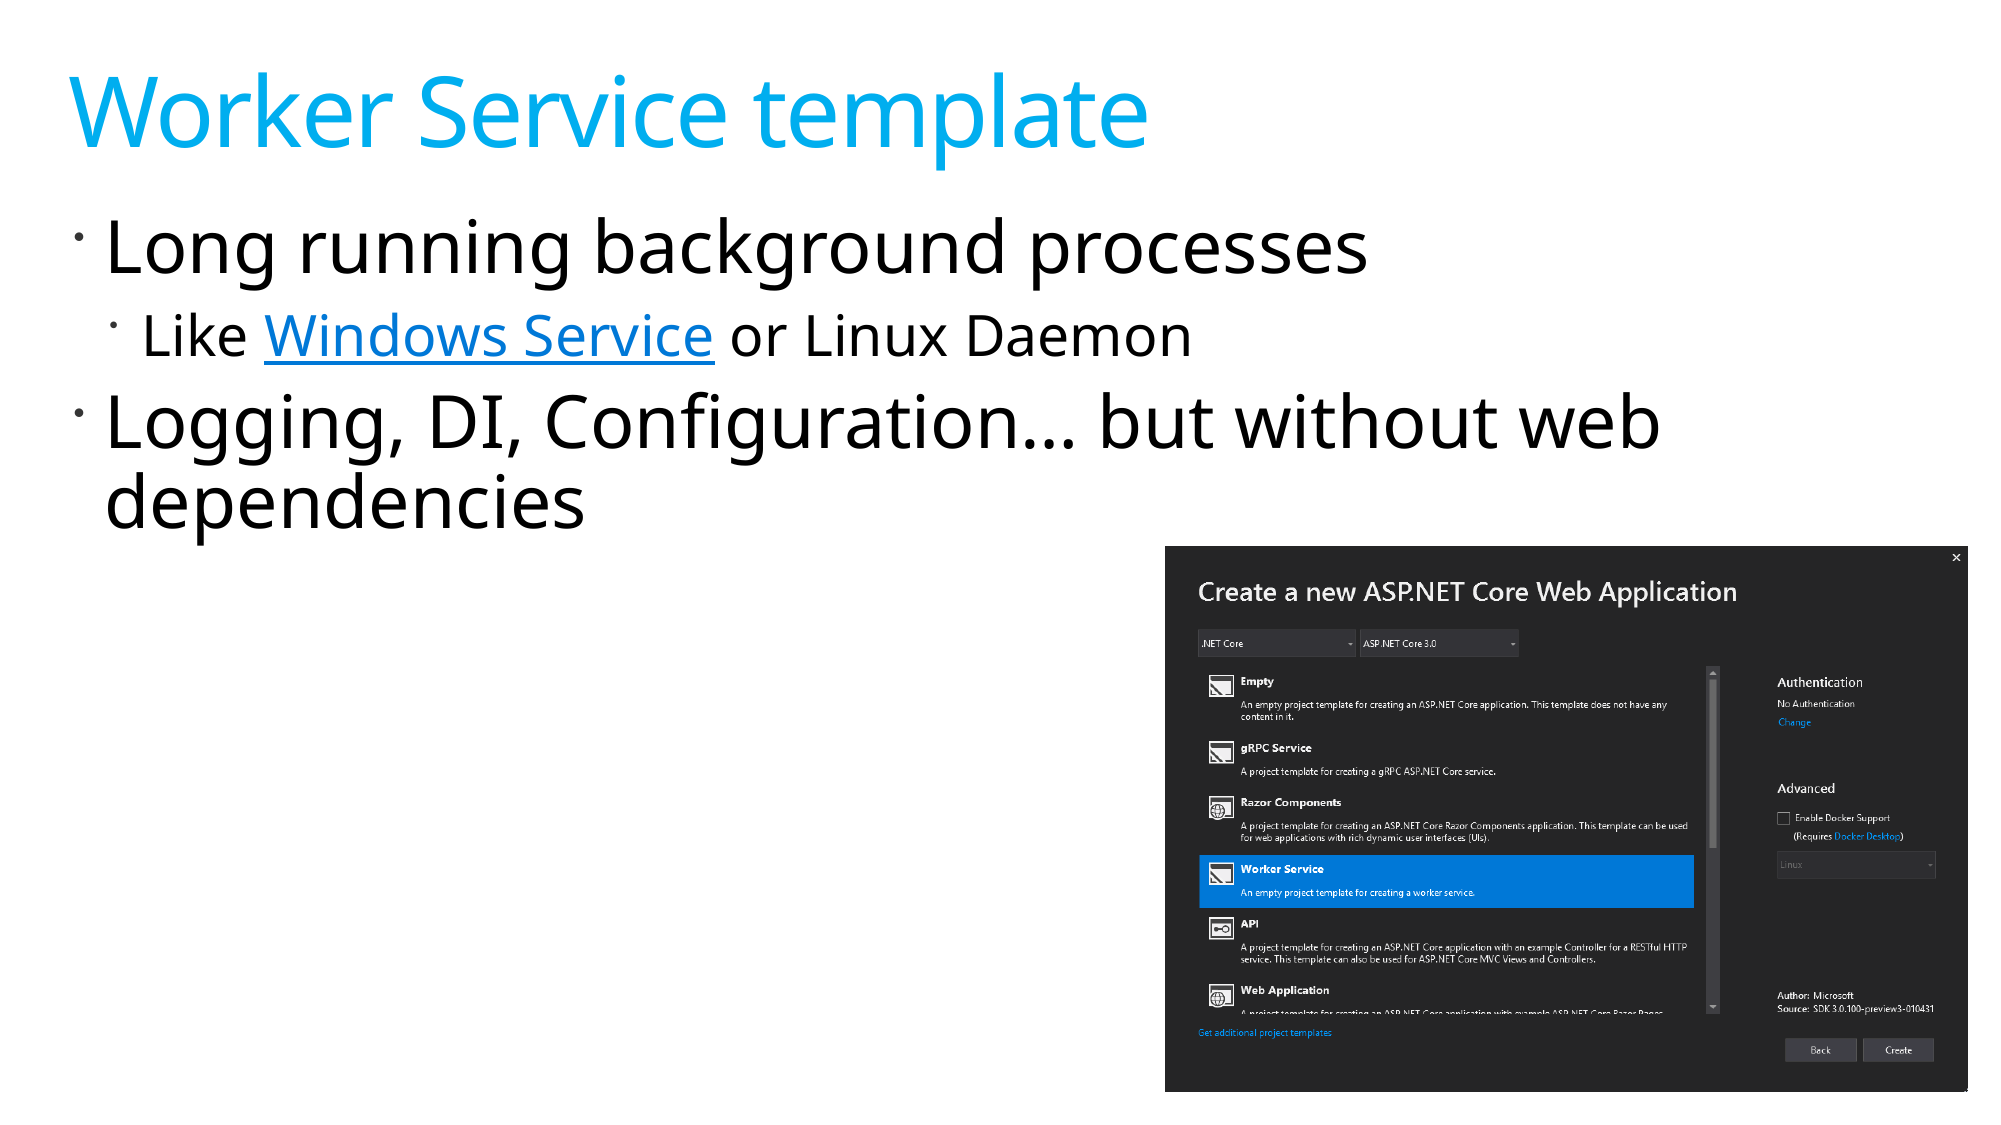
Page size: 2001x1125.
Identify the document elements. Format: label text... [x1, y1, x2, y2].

list Long running background processes Like Windows Service or Linux Daemon Logging, DI, Configuration… but without web dependencies [44, 194, 1957, 567]
picture [1165, 546, 1968, 1092]
title Worker Service template [44, 47, 1957, 194]
